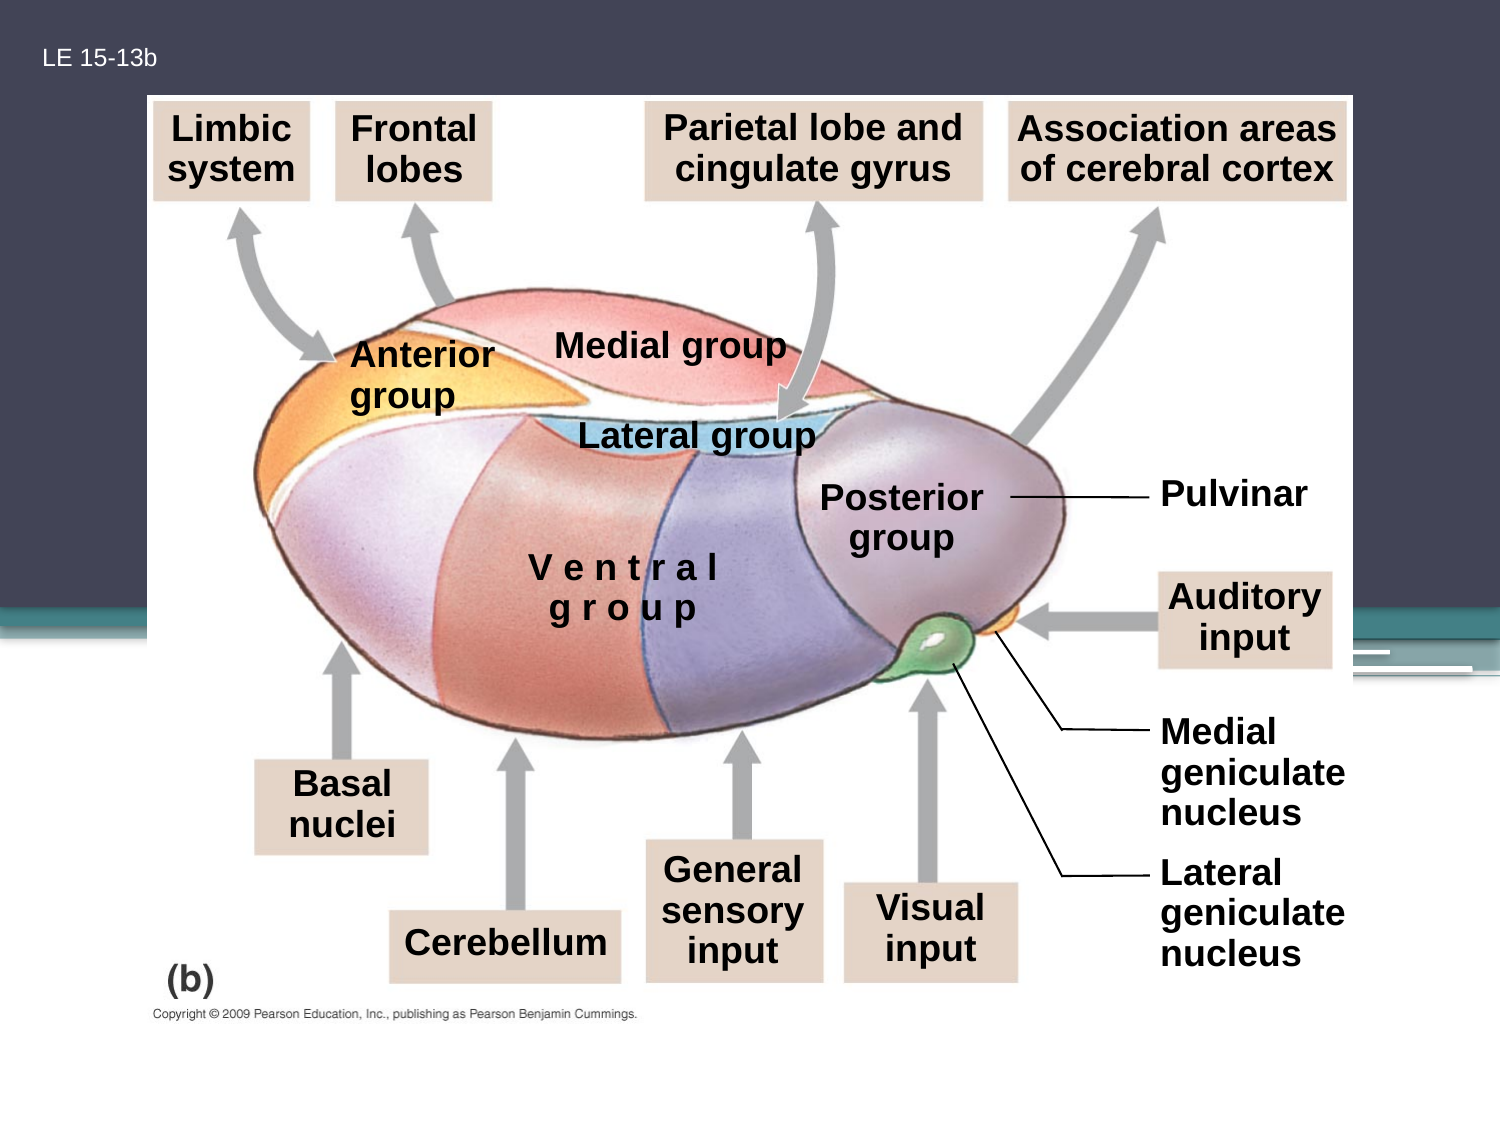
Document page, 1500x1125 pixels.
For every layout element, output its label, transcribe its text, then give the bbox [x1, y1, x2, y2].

title LE 15-13b [27, 31, 353, 82]
picture [147, 94, 1353, 1030]
